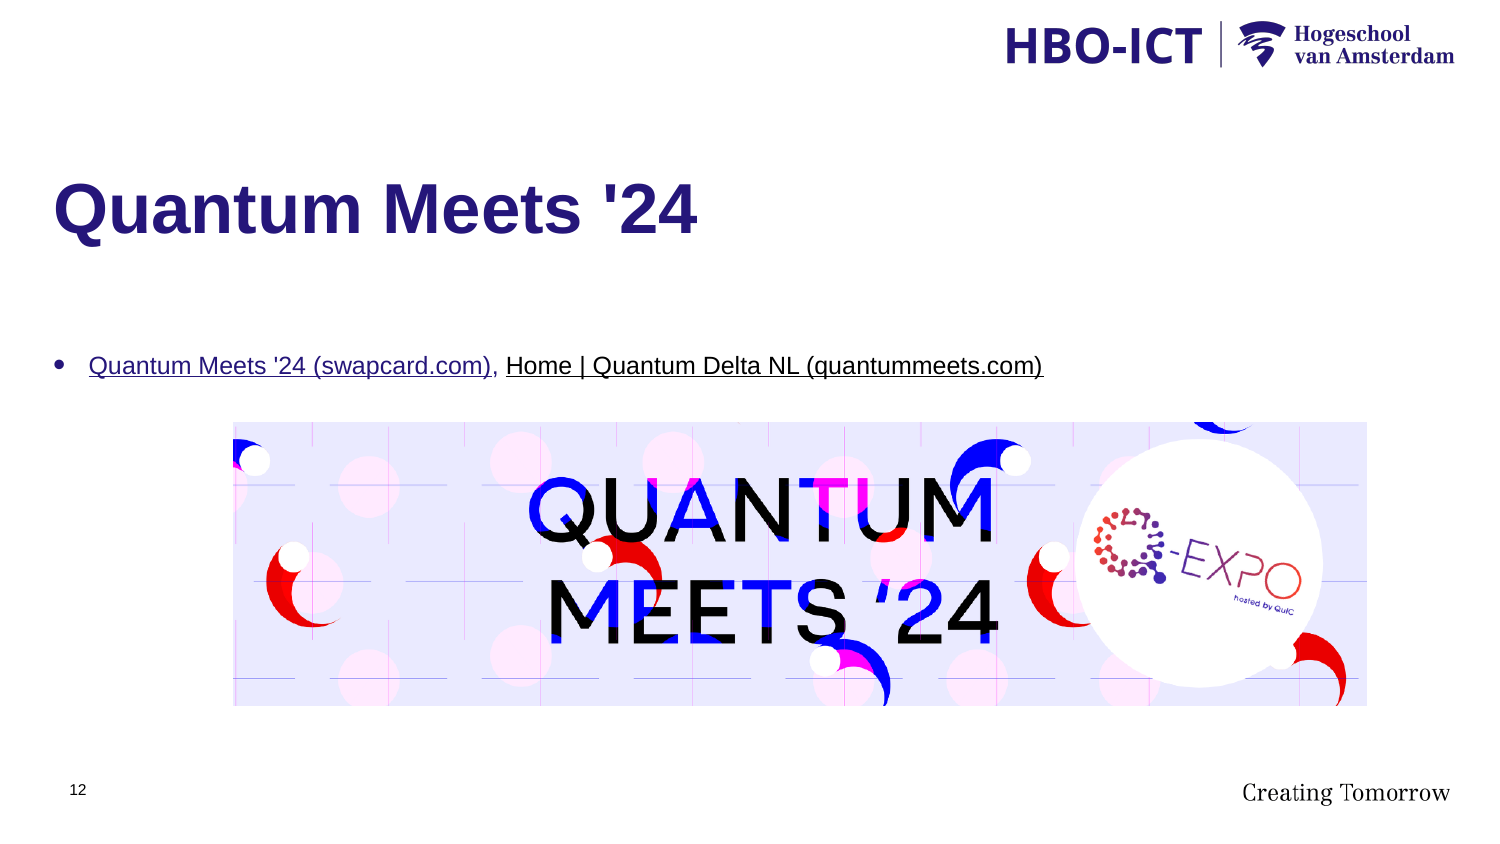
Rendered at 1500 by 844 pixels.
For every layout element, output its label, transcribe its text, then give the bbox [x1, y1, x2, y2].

title Quantum Meets '24 [53, 163, 1447, 345]
picture [961, 0, 1500, 89]
list Quantum Meets '24 (swapcard.com), Home | Quantum Delta NL (quantummeets.com) [53, 345, 1447, 741]
slide_number 12 [54, 767, 114, 813]
picture [233, 421, 1368, 706]
